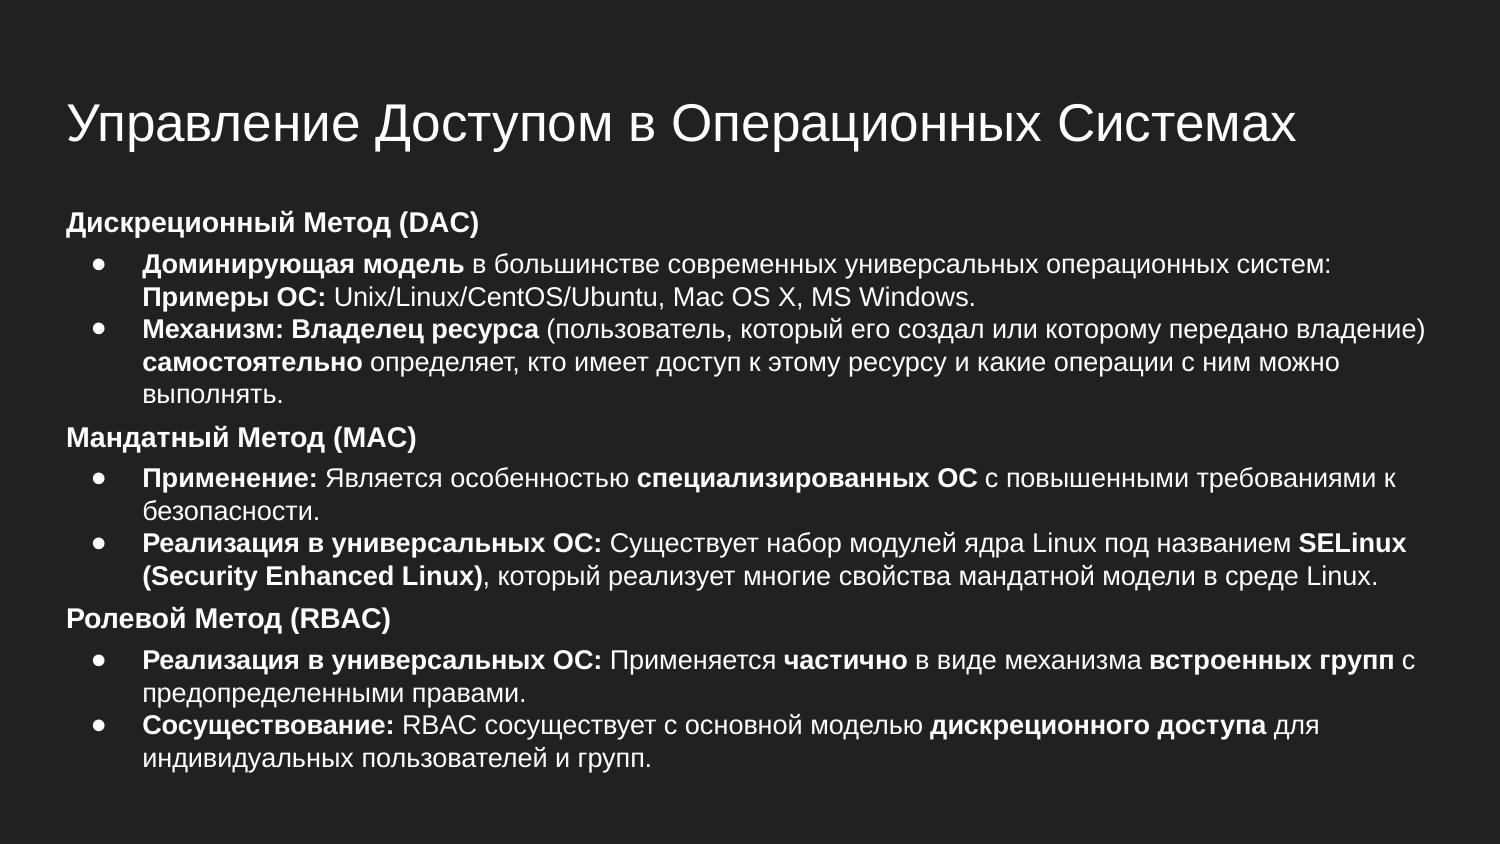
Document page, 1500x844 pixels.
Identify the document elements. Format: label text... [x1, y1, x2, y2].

list Дискреционный Метод (DAC) Доминирующая модель в большинстве современных универсальных операционных систем: Примеры ОС: Unix/Linux/CentOS/Ubuntu, Mac OS X, MS Windows. Механизм: Владелец ресурса (пользователь, который его создал или которому передано владение) самостоятельно определяет, кто имеет доступ к этому ресурсу и какие операции с ним можно выполнять. Мандатный Метод (MAC) Применение: Является особенностью специализированных ОС с повышенными требованиями к безопасности. Реализация в универсальных ОС: Существует набор модулей ядра Linux под названием SELinux (Security Enhanced Linux), который реализует многие свойства мандатной модели в среде Linux. Ролевой Метод (RBAC) Реализация в универсальных ОС: Применяется частично в виде механизма встроенных групп с предопределенными правами. Сосуществование: RBAC сосуществует с основной моделью дискреционного доступа для индивидуальных пользователей и групп. [51, 189, 1449, 828]
title Управление Доступом в Операционных Системаx [51, 72, 1449, 167]
